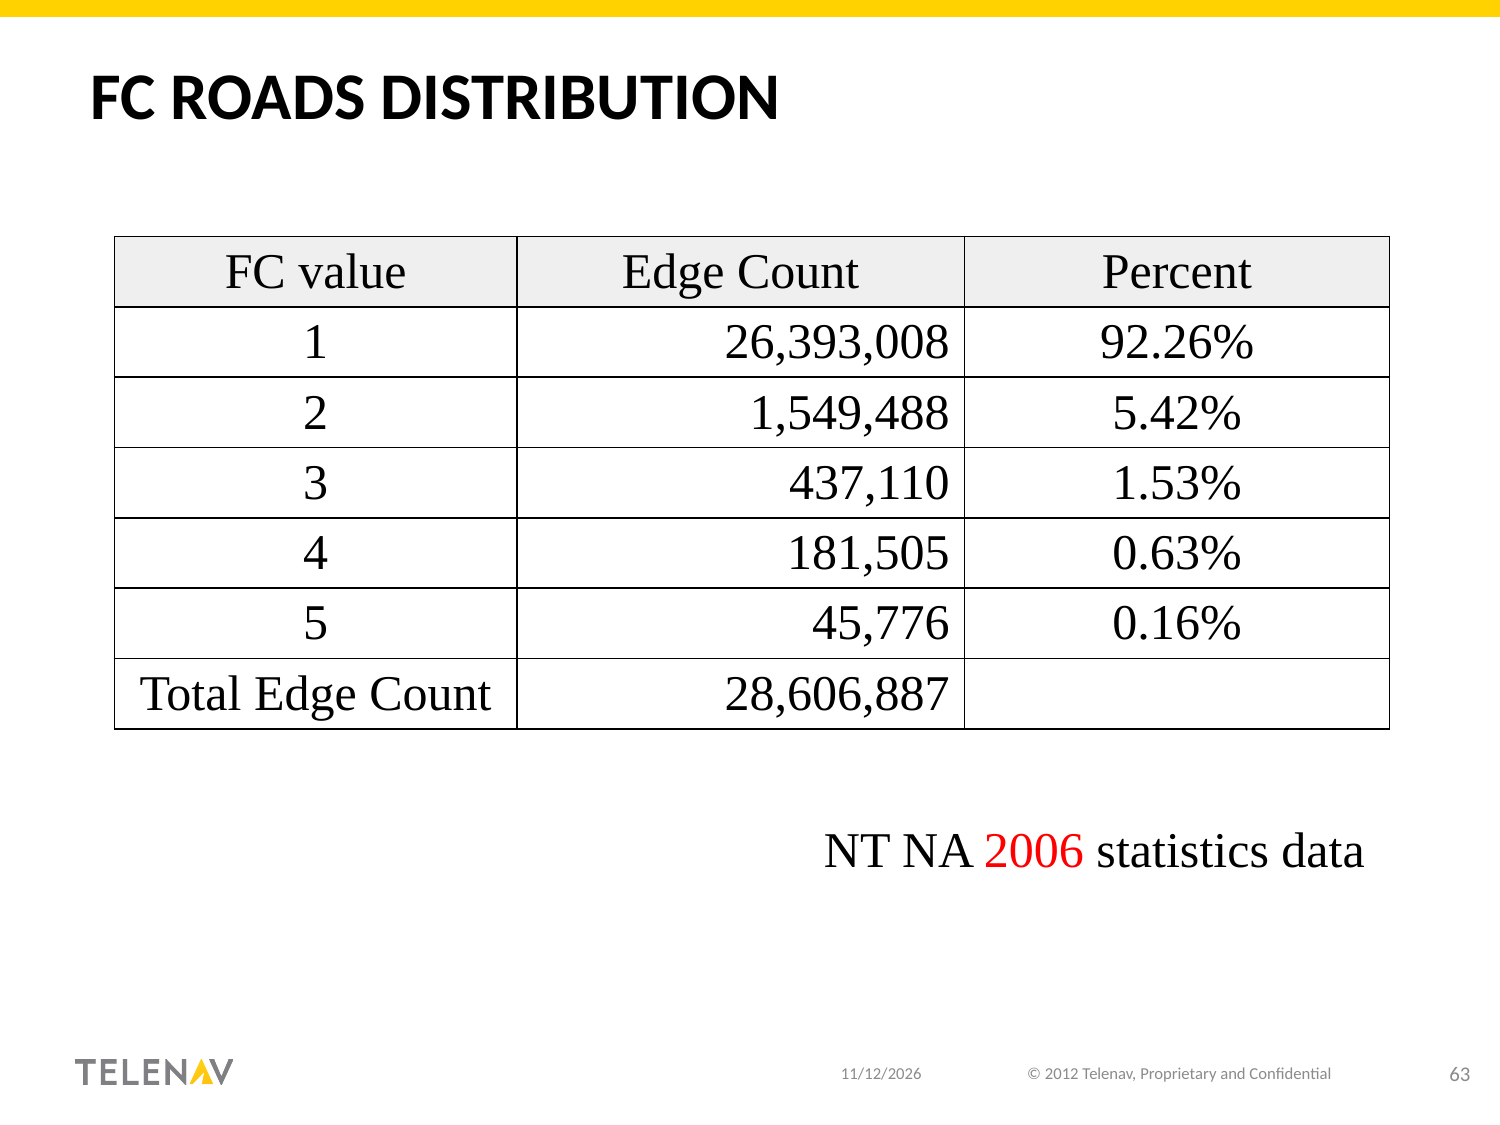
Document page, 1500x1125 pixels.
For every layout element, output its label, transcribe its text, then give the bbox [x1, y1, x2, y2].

table_cell 5 [115, 589, 516, 658]
table_cell 0.16% [965, 589, 1389, 658]
table_cell 437,110 [518, 448, 964, 517]
picture [75, 1059, 233, 1085]
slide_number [825, 1042, 945, 1103]
table_cell 2 [115, 378, 516, 447]
table_header Percent [965, 237, 1389, 306]
table_cell 1,549,488 [518, 378, 964, 447]
table_cell 181,505 [518, 519, 964, 587]
table_cell 28,606,887 [518, 659, 964, 728]
table_cell 4 [115, 519, 516, 587]
table_cell 1.53% [965, 448, 1389, 517]
text_box NT NA 2006 statistics data [752, 810, 1437, 886]
table_cell 45,776 [518, 589, 964, 658]
title FC roads distribution [75, 45, 1486, 146]
table_cell 92.26% [965, 308, 1389, 376]
footer © 2012 Telenav, Proprietary and Confidential [1006, 1042, 1353, 1103]
table_cell 1 [115, 308, 516, 376]
table_cell Total Edge Count [115, 659, 516, 728]
slide_number 63 [1420, 1042, 1486, 1103]
table_cell 26,393,008 [518, 308, 964, 376]
table_cell 3 [115, 448, 516, 517]
table_header Edge Count [518, 237, 964, 306]
table_cell 0.63% [965, 519, 1389, 587]
table_cell [965, 659, 1389, 728]
table_header FC value [115, 237, 516, 306]
table_cell 5.42% [965, 378, 1389, 447]
